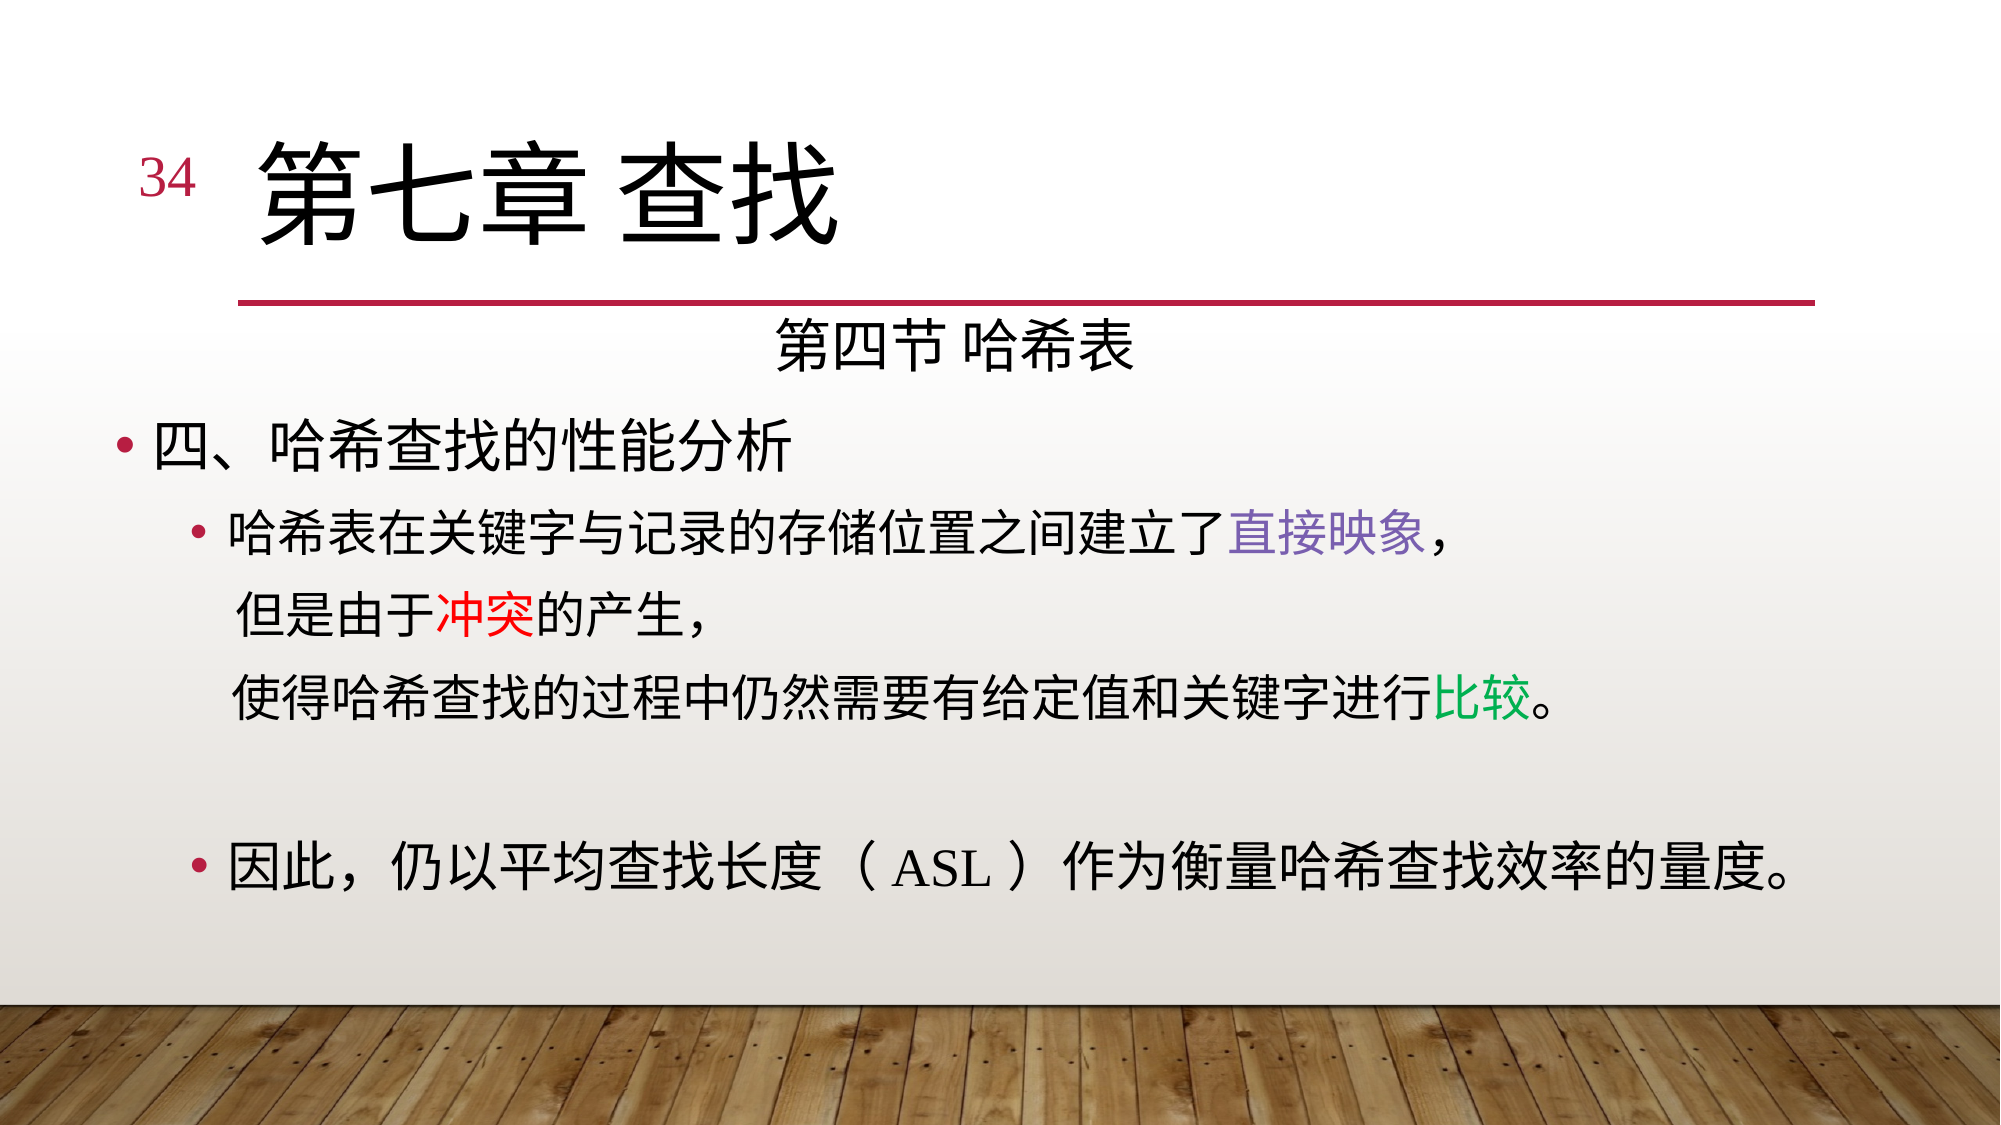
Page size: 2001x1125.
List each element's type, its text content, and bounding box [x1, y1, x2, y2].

list 四、哈希查找的性能分析 哈希表在关键字与记录的存储位置之间建立了直接映象， 但是由于冲突的产生， 使得哈希查找的过程中仍然需要有给定值和关键字进行比较。 因此，仍以平均查找长度（ASL）作为衡量哈希查找效率的量度。 [100, 387, 1958, 1088]
slide_number 34 [78, 131, 212, 214]
picture [0, 1005, 2000, 1125]
title 第七章 查找 [238, 131, 1814, 305]
text_box 第四节 哈希表 [758, 301, 1666, 387]
